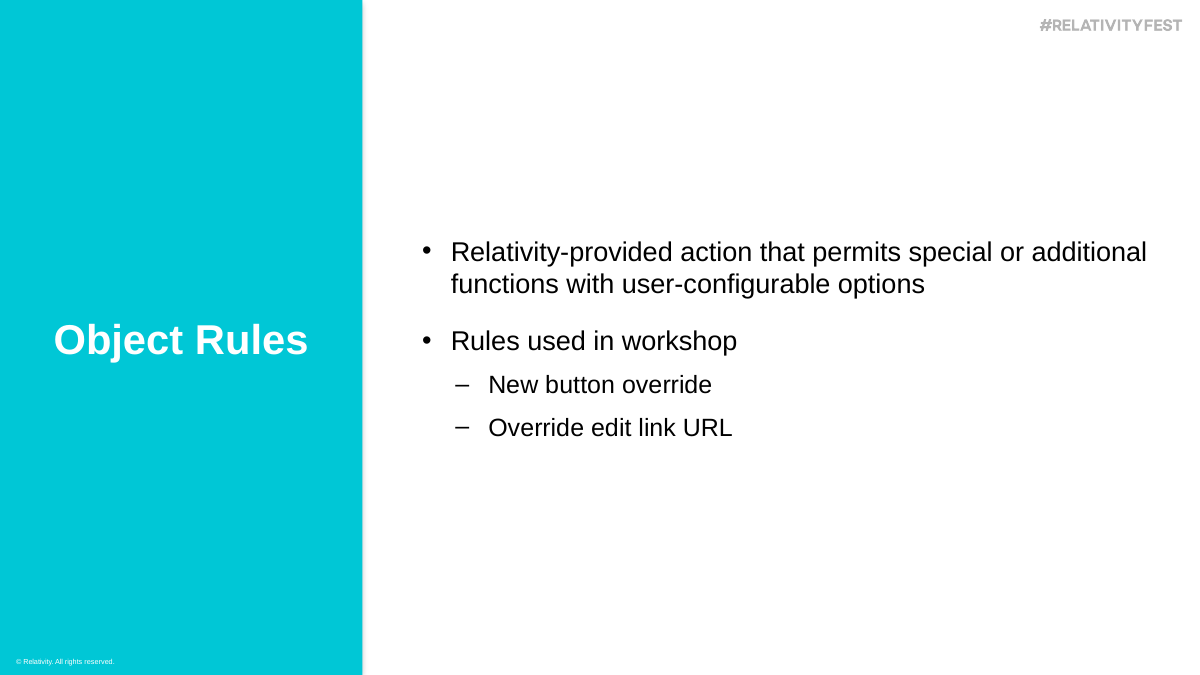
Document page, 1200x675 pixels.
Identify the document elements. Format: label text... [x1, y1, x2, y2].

picture [1037, 18, 1185, 32]
list Object Rules [9, 200, 354, 475]
list Relativity-provided action that permits special or additional functions with user-configurable options Rules used in workshop New button override Override edit link URL [412, 69, 1163, 606]
